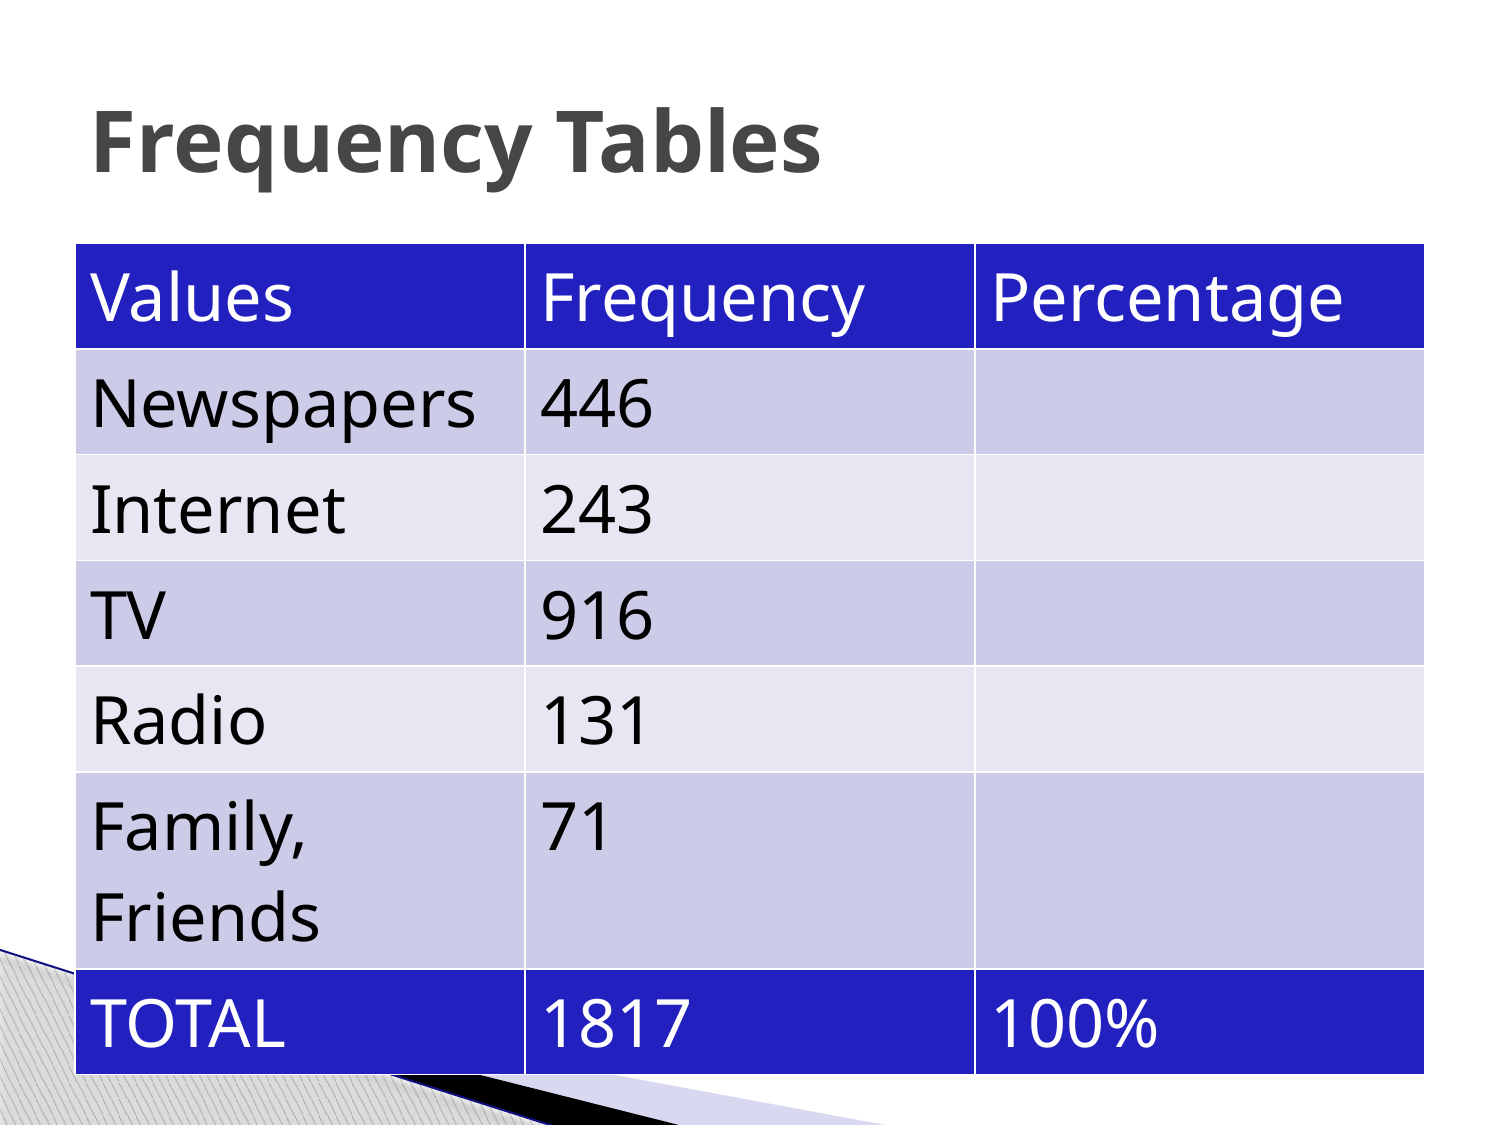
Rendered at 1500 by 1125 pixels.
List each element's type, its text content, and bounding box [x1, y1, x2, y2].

table_cell 100% [976, 970, 1424, 1074]
table_cell [976, 561, 1424, 665]
table_cell TV [76, 561, 524, 665]
table_cell 131 [526, 667, 974, 771]
table_cell Family, Friends [76, 773, 524, 968]
table_cell 71 [526, 773, 974, 968]
table_header Percentage [976, 244, 1424, 348]
table_cell [976, 455, 1424, 560]
table_cell Radio [76, 667, 524, 771]
table_cell 446 [526, 350, 974, 454]
table_cell Internet [76, 455, 524, 560]
title Frequency Tables [75, 45, 1425, 233]
table_header Values [76, 244, 524, 348]
table_cell TOTAL [76, 970, 524, 1074]
table_cell 916 [526, 561, 974, 665]
table_cell 243 [526, 455, 974, 560]
table_cell [976, 350, 1424, 454]
table_cell Newspapers [76, 350, 524, 454]
table_header Frequency [526, 244, 974, 348]
table_cell 1817 [526, 970, 974, 1074]
table_cell [976, 667, 1424, 771]
table_cell [976, 773, 1424, 968]
